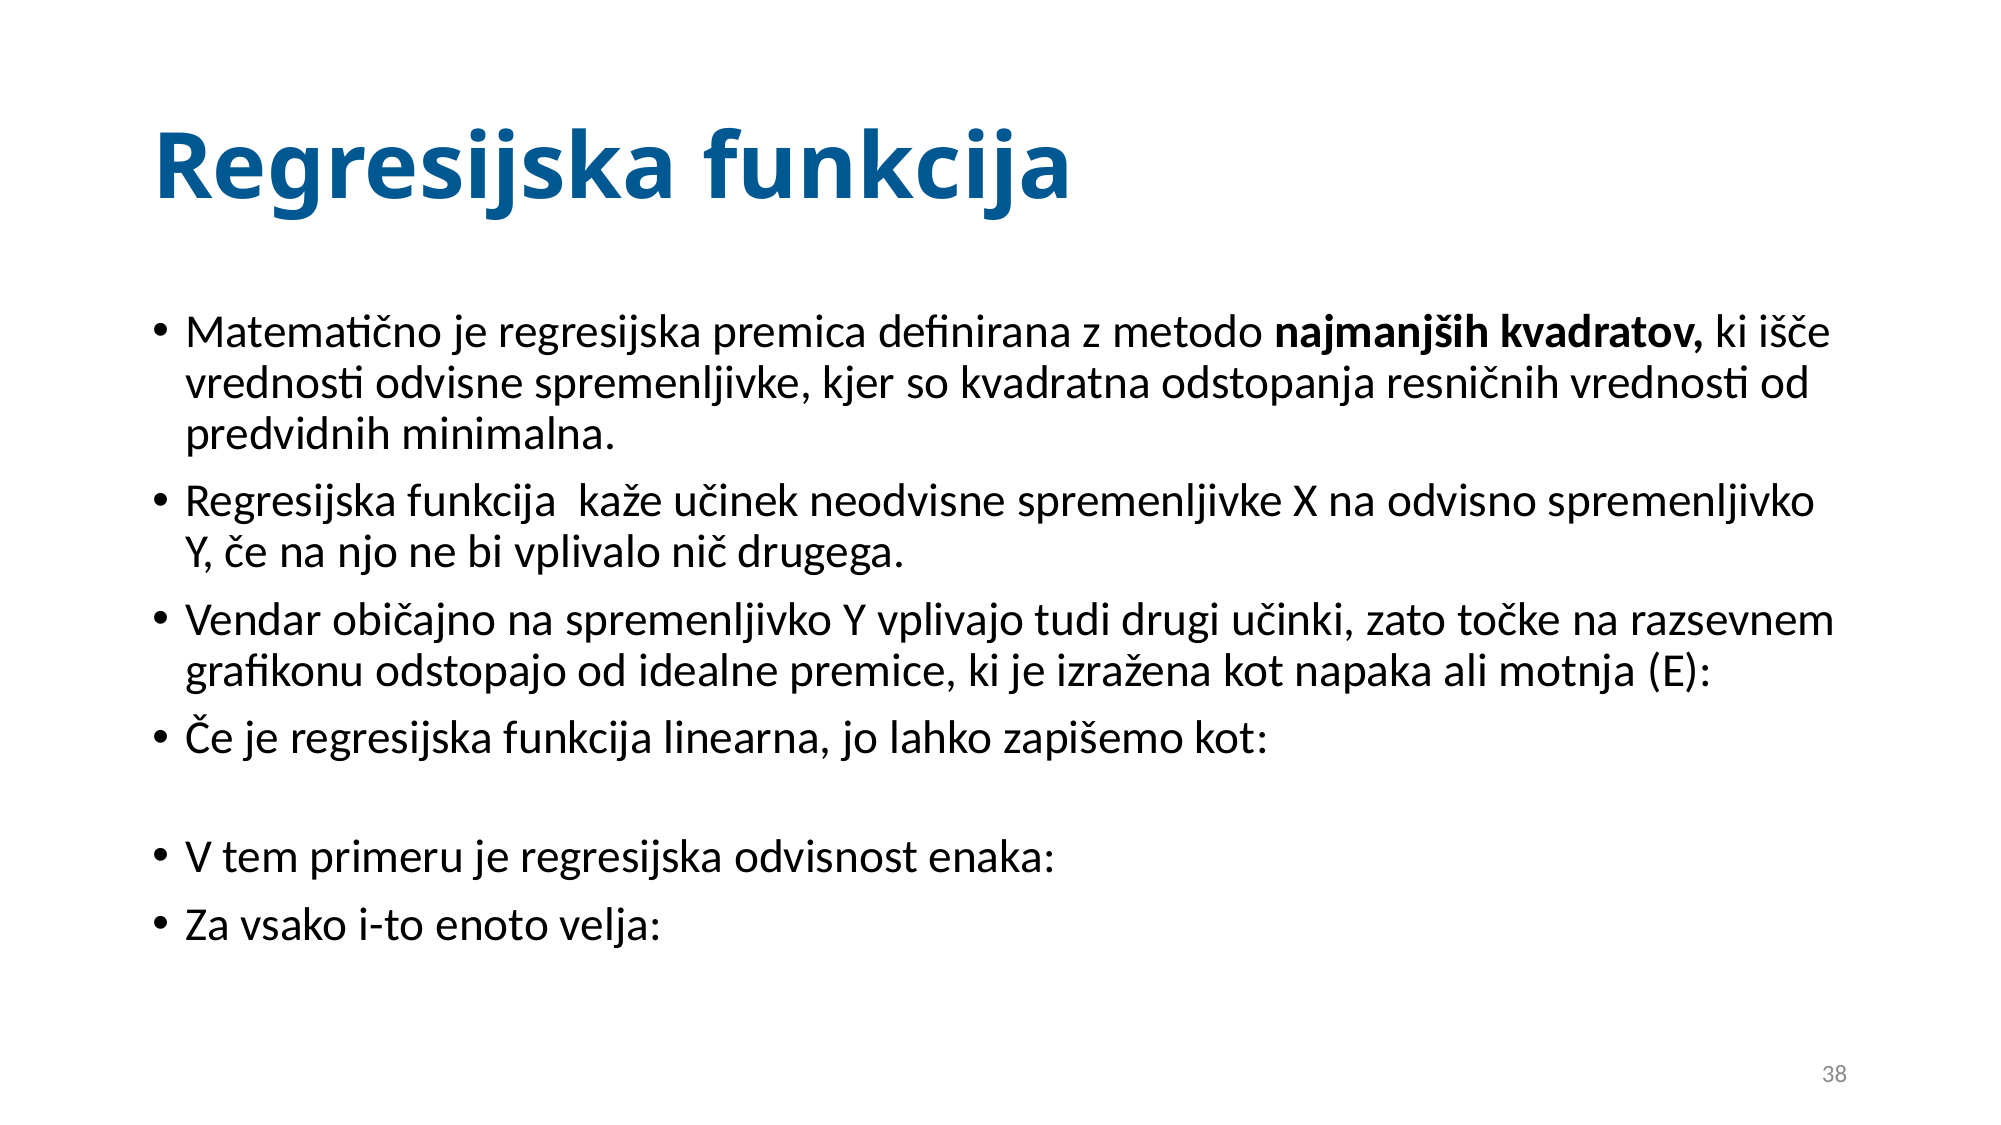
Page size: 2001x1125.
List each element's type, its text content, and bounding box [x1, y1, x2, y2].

slide_number 38 [1412, 1042, 1863, 1103]
title Regresijska funkcija [137, 59, 1863, 278]
